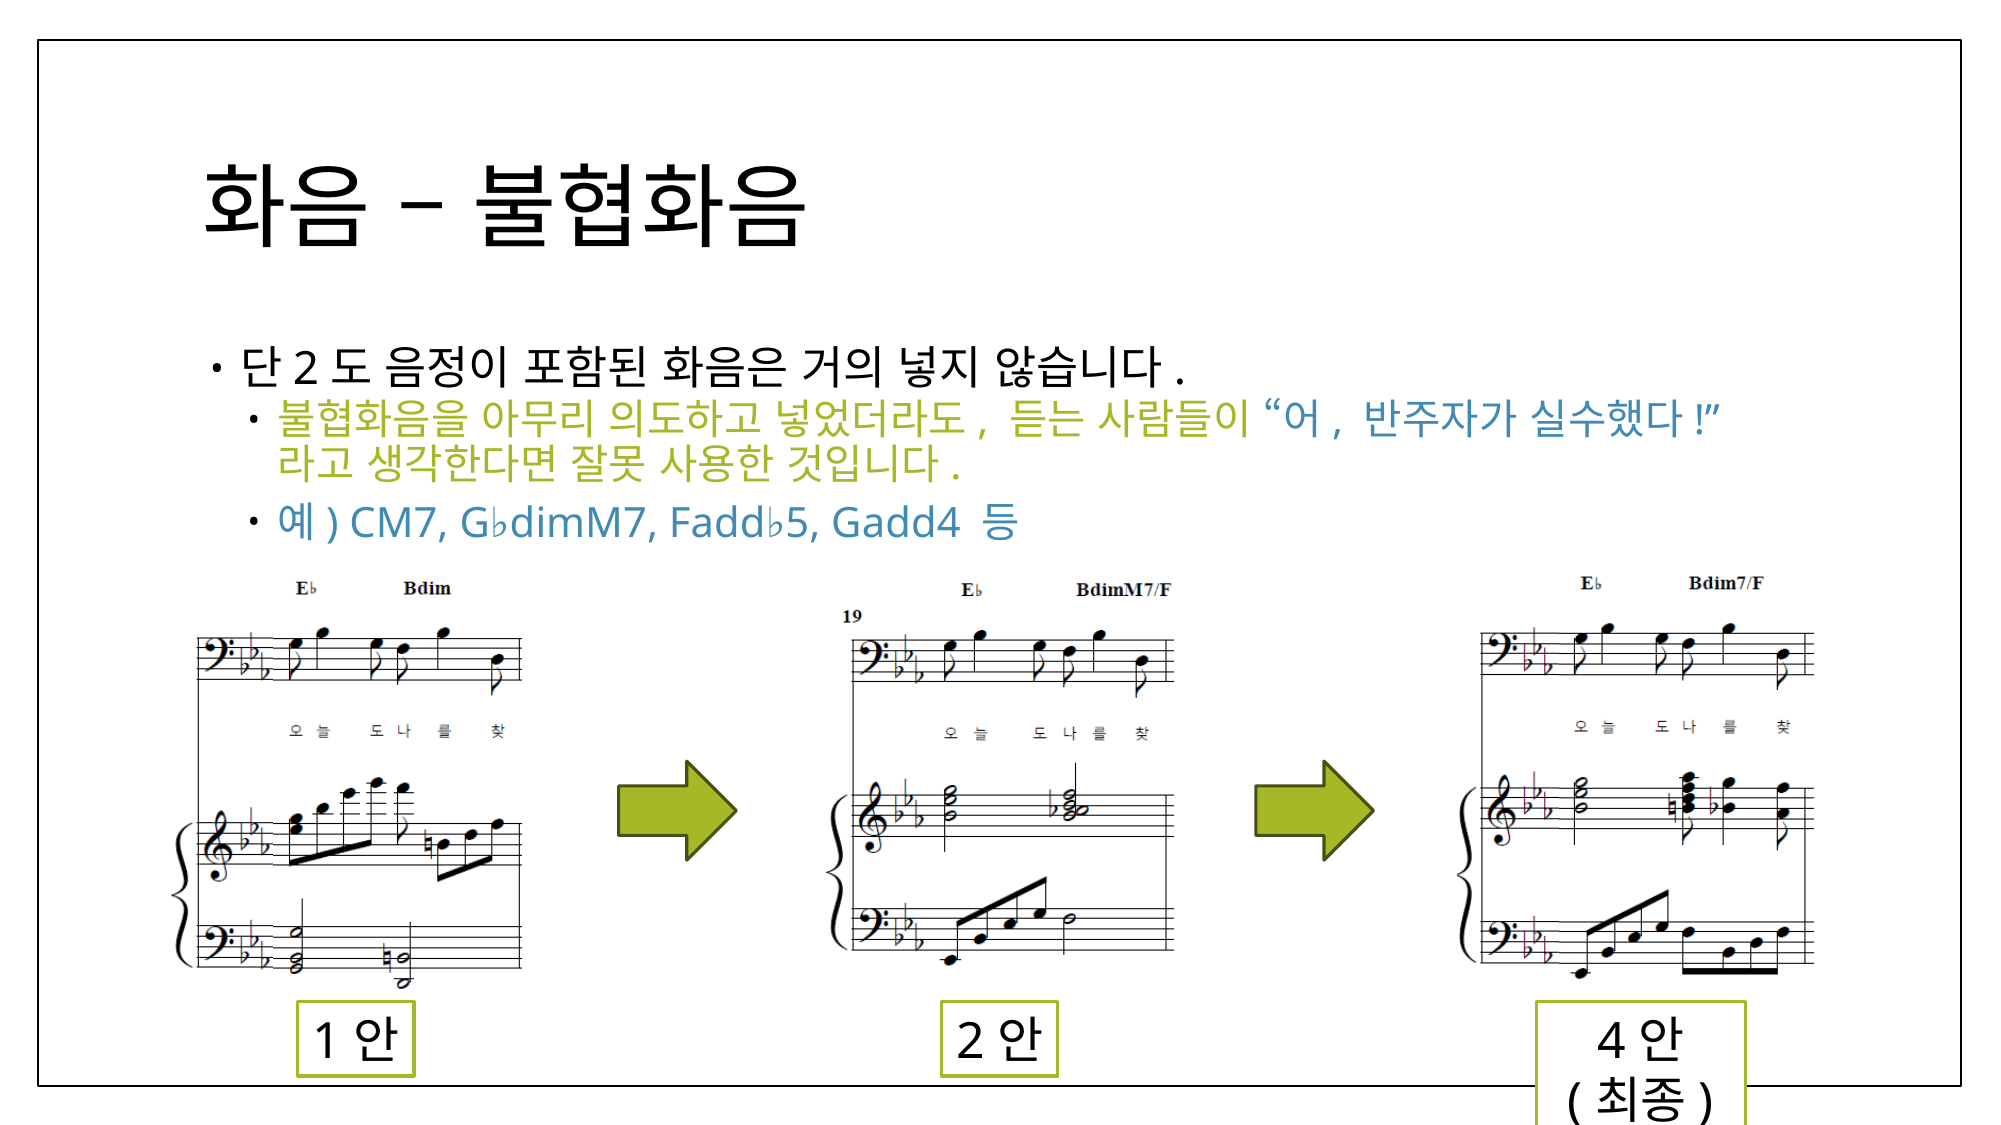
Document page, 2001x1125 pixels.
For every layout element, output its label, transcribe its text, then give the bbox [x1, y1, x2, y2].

list 단2도 음정이 포함된 화음은 거의 넣지 않습니다. 불협화음을 아무리 의도하고 넣었더라도, 듣는 사람들이 “어, 반주자가 실수했다!” 라고 생각한다면 잘못 사용한 것입니다. 예) CM7, G♭dimM7, Fadd♭5, Gadd4 등 [187, 337, 1808, 1000]
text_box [171, 569, 523, 992]
text_box 4안 (최종) [1535, 1000, 1747, 1125]
picture [826, 578, 1174, 975]
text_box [1456, 566, 1814, 983]
title 화음 – 불협화음 [187, 99, 1808, 323]
text_box [617, 759, 738, 862]
text_box [1254, 759, 1375, 862]
text_box 1안 [296, 1000, 416, 1078]
text_box 2안 [940, 1000, 1059, 1078]
